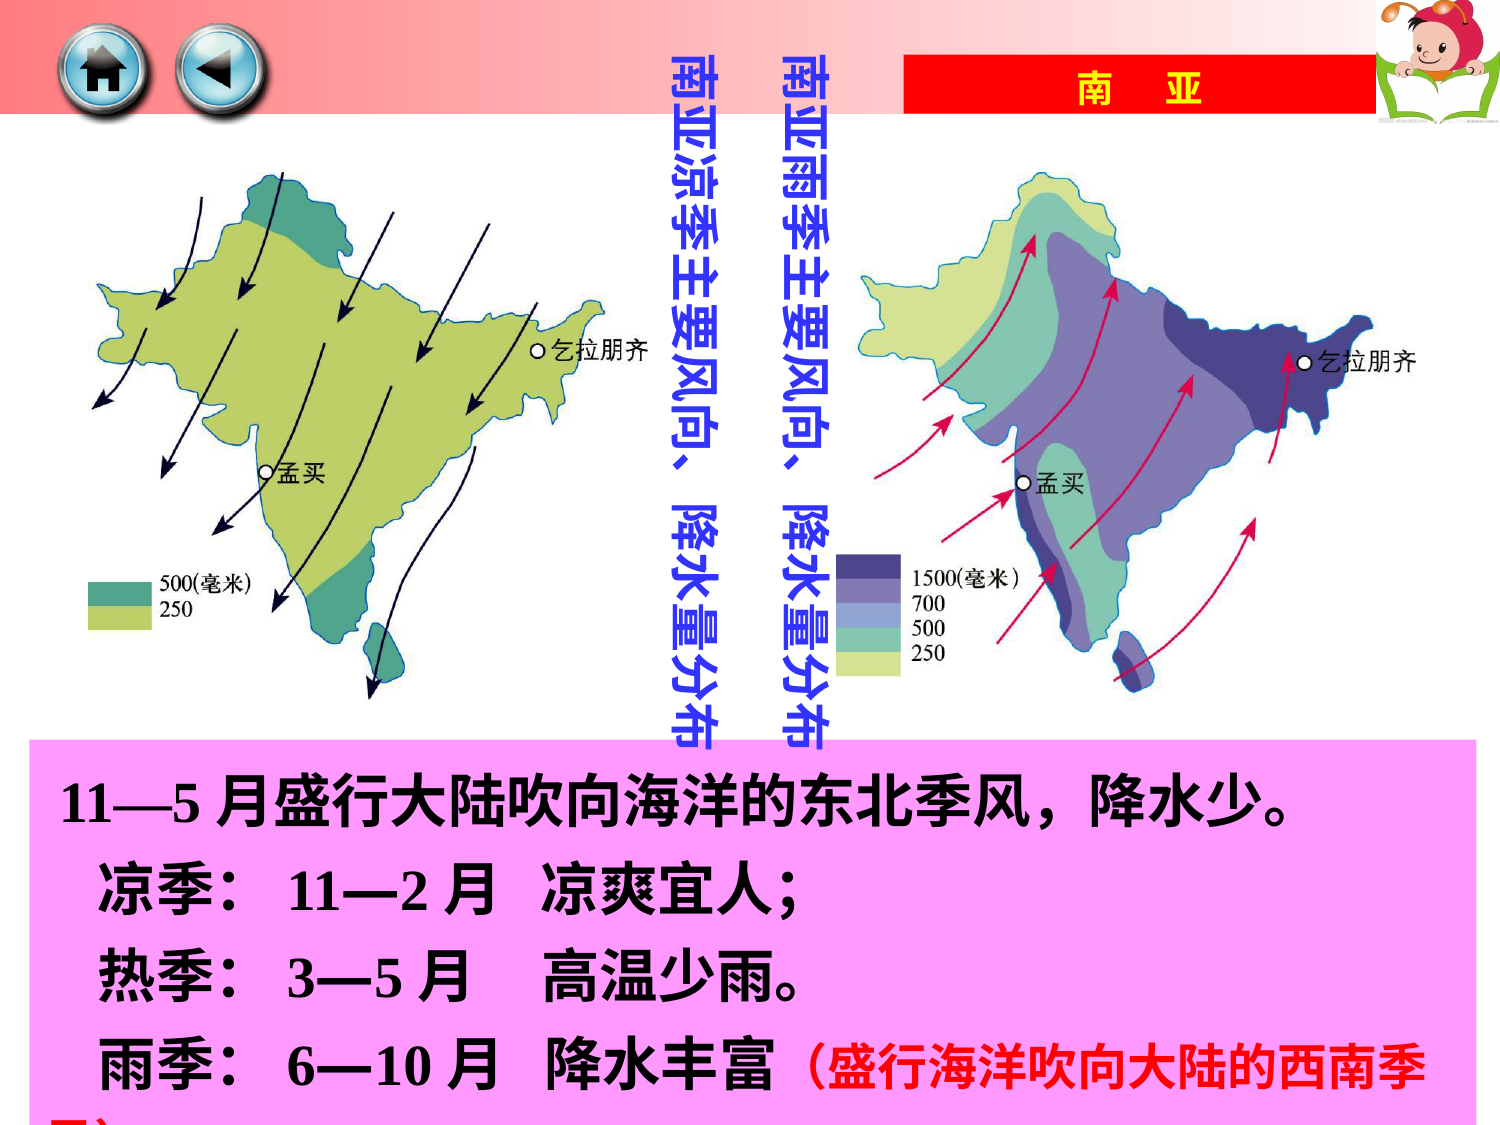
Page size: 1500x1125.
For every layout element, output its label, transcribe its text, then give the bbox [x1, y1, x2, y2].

picture [171, 18, 277, 125]
text_box 南亚雨季主要风向、降水量分布 [754, 30, 845, 775]
text_box 11—5月盛行大陆吹向海洋的东北季风，降水少。 凉季：11—2月 凉爽宜人； 热季：3—5月 高温少雨。 雨季：6—10月 降水丰富（盛行海洋吹向大陆的西南季风） [29, 739, 1477, 1125]
text_box 南亚凉季主要风向、降水量分布 [643, 30, 734, 775]
picture [88, 172, 648, 728]
picture [1376, 0, 1500, 124]
picture [836, 172, 1416, 728]
picture [53, 18, 159, 125]
